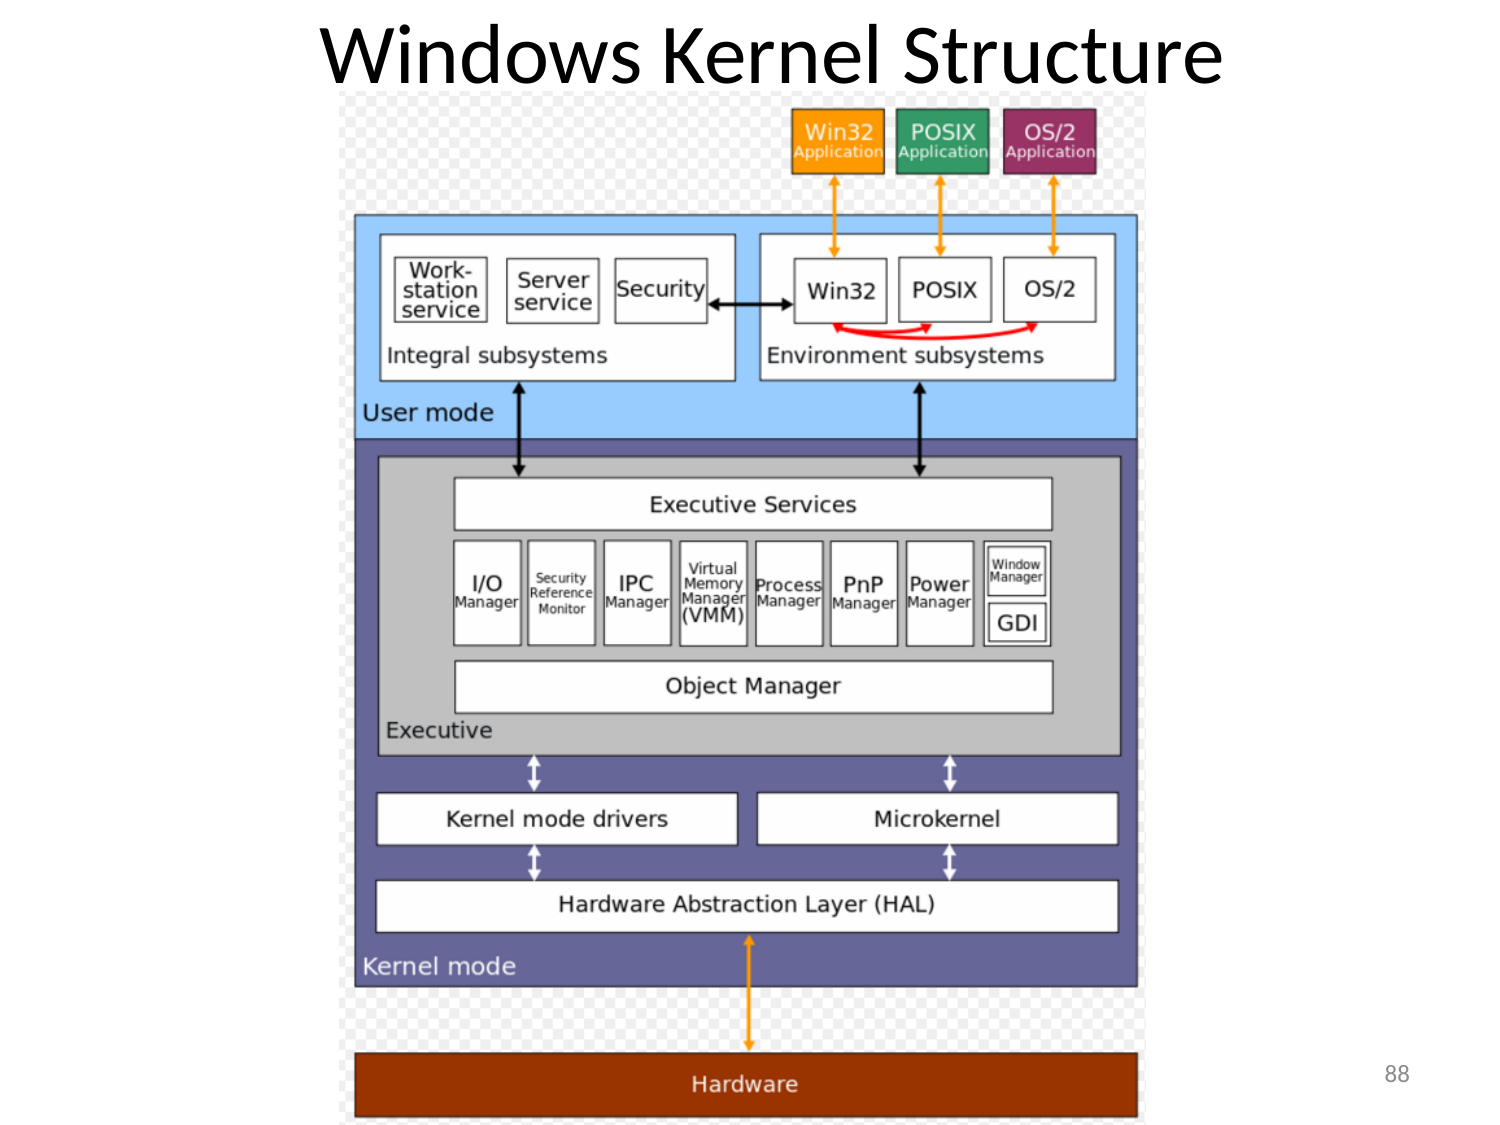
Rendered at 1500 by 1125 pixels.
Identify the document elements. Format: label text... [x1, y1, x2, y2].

title Windows Kernel Structure [171, 0, 1374, 109]
slide_number 88 [1150, 1042, 1425, 1103]
picture [339, 91, 1146, 1125]
